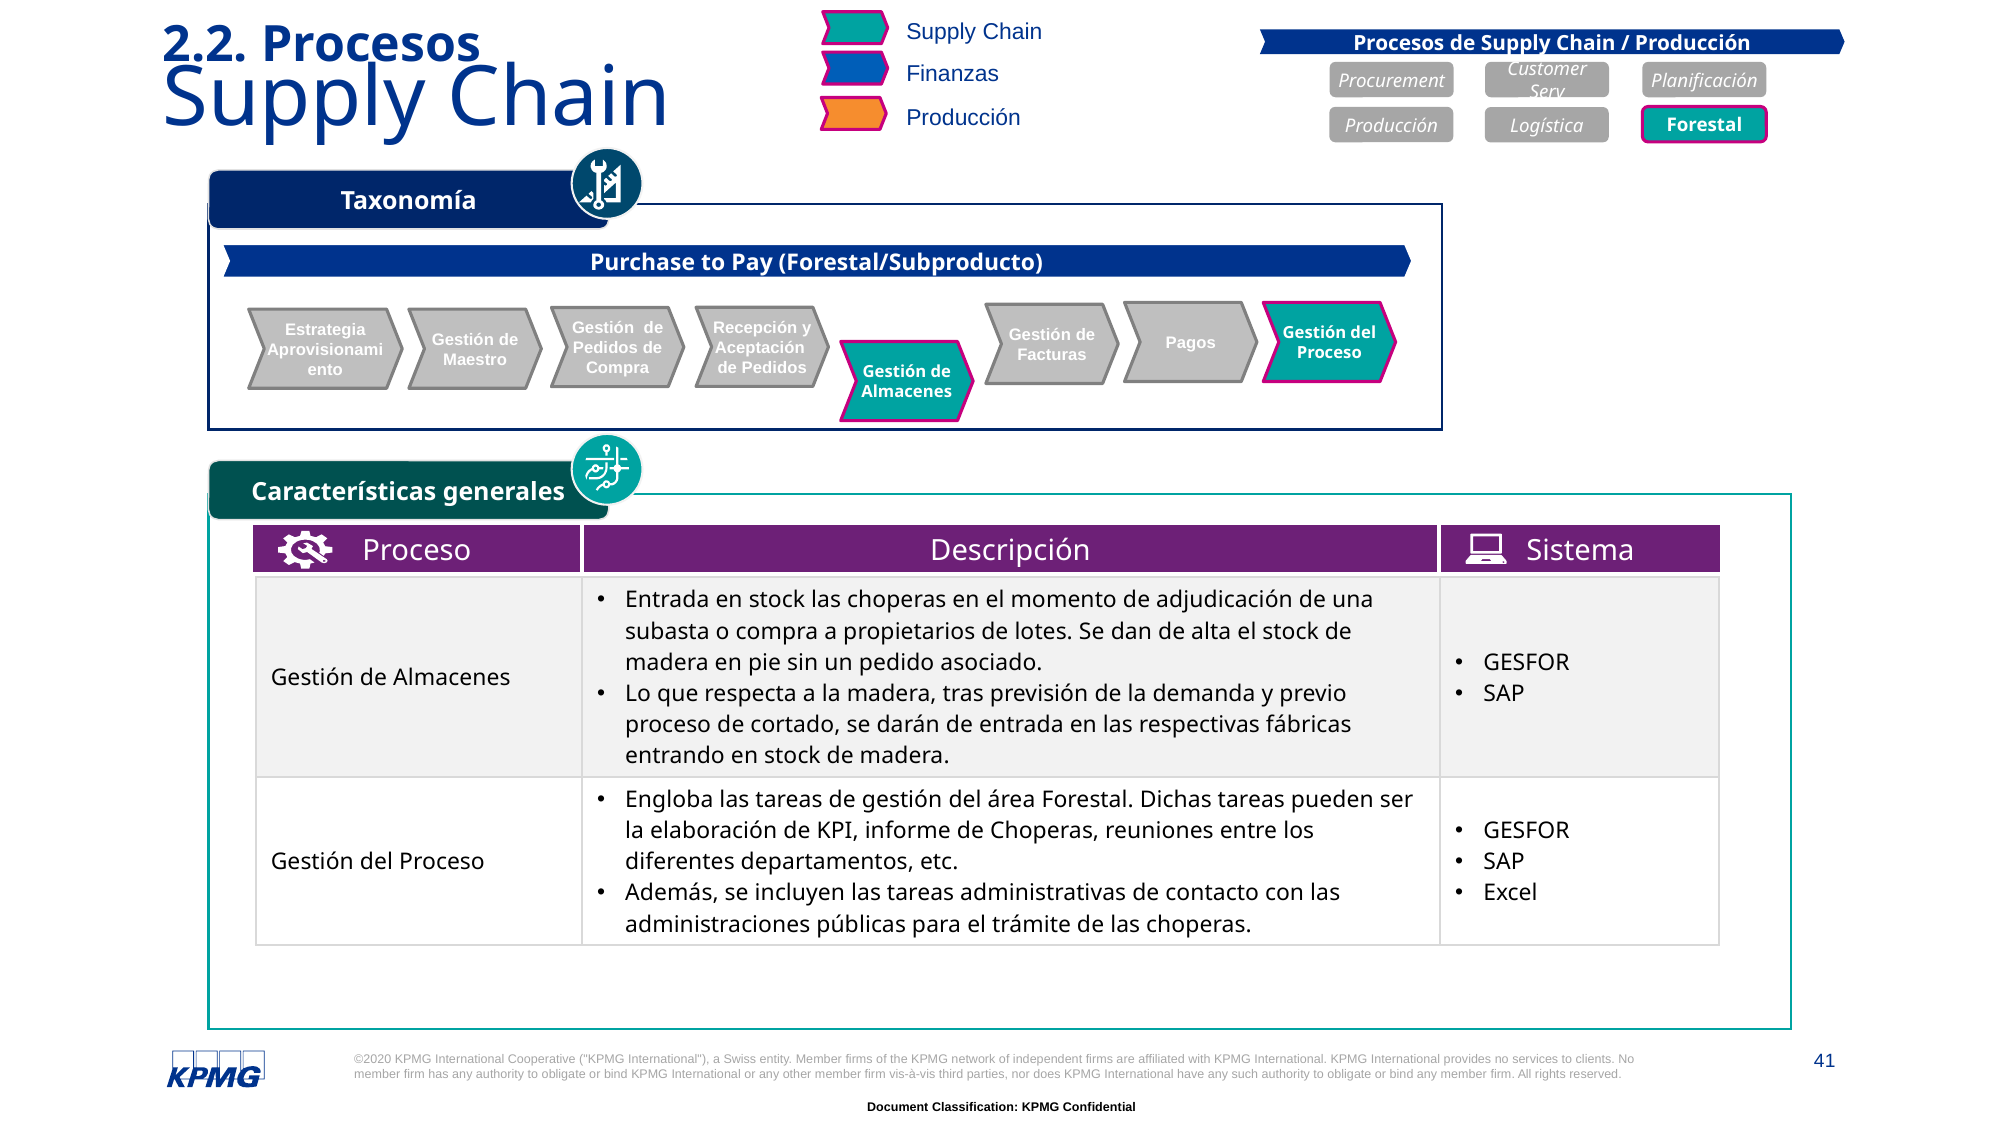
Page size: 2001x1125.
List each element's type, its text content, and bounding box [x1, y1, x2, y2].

text_box Pagos [1124, 302, 1257, 382]
text_box Gestión de Facturas [985, 304, 1119, 384]
text_box Gestión del Proceso [1263, 302, 1396, 382]
table_header Entrada en stock las choperas en el momento de adjudicación de una subasta o compra a propietarios de lotes. Se dan de alta el stock de madera en pie sin un pedido asociado. Lo que respecta a la madera, tras previsión de la demanda y previo proceso de cortado, se darán de entrada en las respectivas fábricas entrando en stock de madera. [583, 578, 1439, 776]
text_box Estrategia Aprovisionamiento [248, 309, 403, 389]
table_cell GESFOR SAP Excel [1441, 778, 1718, 944]
table_cell Gestión del Proceso [257, 778, 581, 944]
text_box Descripción [584, 525, 1437, 572]
text_box Taxonomía [208, 169, 609, 230]
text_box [208, 433, 643, 520]
text_box Gestión de Almacenes [840, 341, 974, 421]
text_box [1259, 29, 1845, 143]
text_box [1465, 533, 1507, 564]
text_box [208, 493, 1792, 1029]
title 2.2. Procesos Supply Chain [162, 27, 1554, 141]
table_cell Engloba las tareas de gestión del área Forestal. Dichas tareas pueden ser la elaboración de KPI, informe de Choperas, reuniones entre los diferentes departamentos, etc. Además, se incluyen las tareas administrativas de contacto con las administraciones públicas para el trámite de las choperas. [583, 778, 1439, 944]
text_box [571, 147, 643, 219]
text_box Gestión de Pedidos de Compra [551, 307, 684, 387]
table_header GESFOR SAP [1441, 578, 1718, 776]
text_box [821, 7, 1169, 130]
text_box Recepción y Aceptación de Pedidos [696, 307, 829, 387]
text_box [278, 530, 333, 569]
text_box Purchase to Pay (Forestal/Subproducto) [220, 243, 1414, 279]
table_header Gestión de Almacenes [257, 578, 581, 776]
text_box [208, 203, 1442, 430]
text_box Proceso [253, 525, 580, 572]
text_box Gestión de Maestro [408, 309, 542, 389]
text_box Sistema [1441, 525, 1720, 572]
